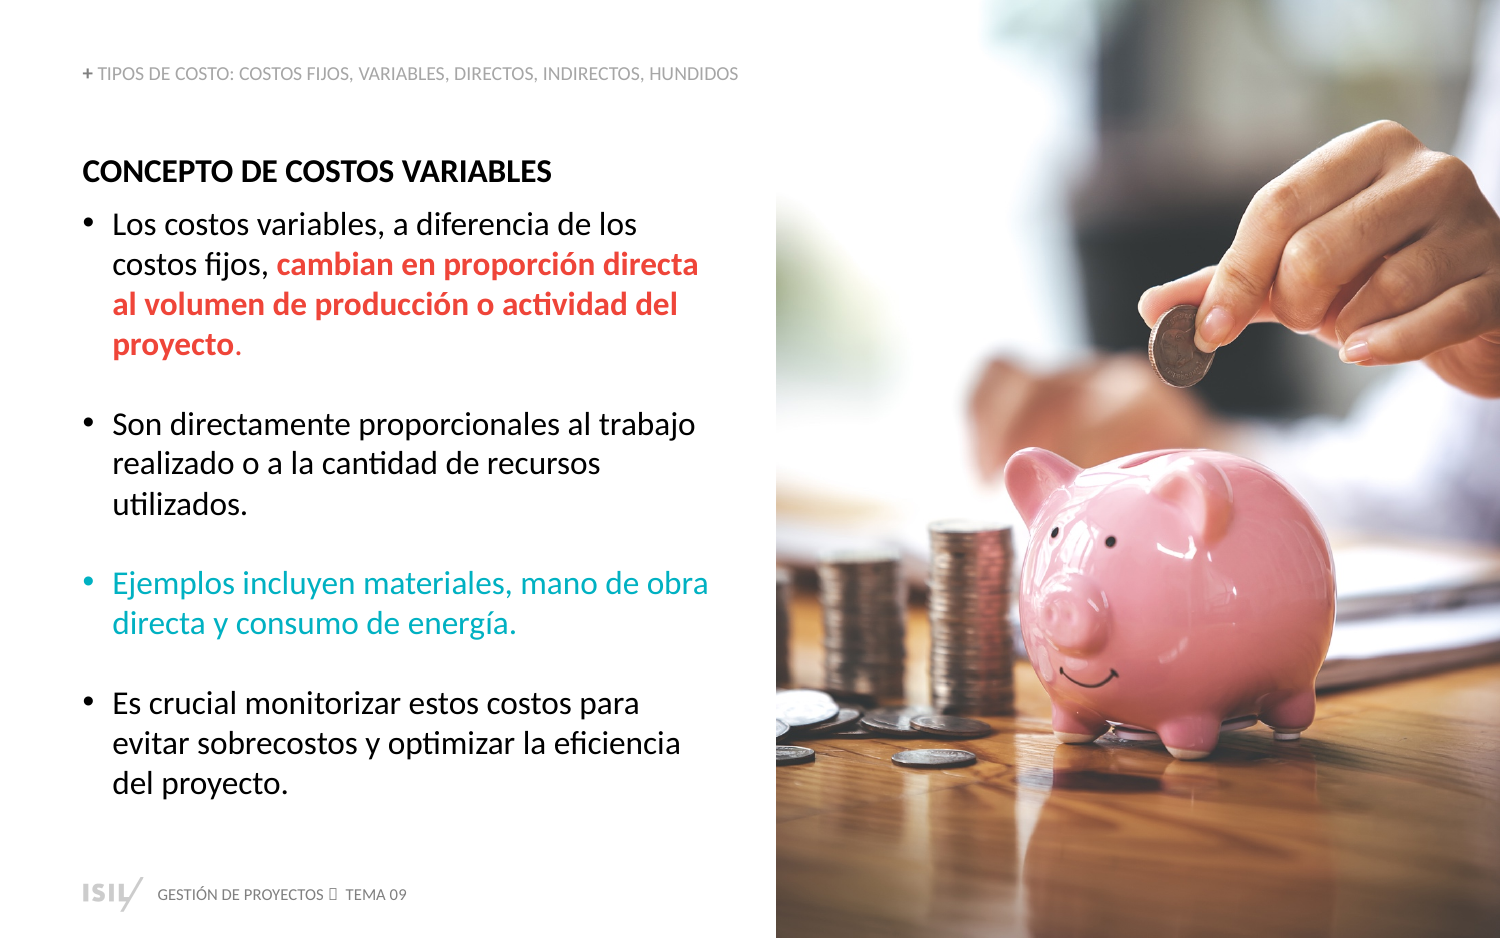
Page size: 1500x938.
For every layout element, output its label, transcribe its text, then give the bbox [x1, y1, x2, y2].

text_box CONCEPTO DE COSTOS VARIABLES Los costos variables, a diferencia de los costos fijos, cambian en proporción directa al volumen de producción o actividad del proyecto. Son directamente proporcionales al trabajo realizado o a la cantidad de recursos utilizados. Ejemplos incluyen materiales, mano de obra directa y consumo de energía. Es crucial monitorizar estos costos para evitar sobrecostos y optimizar la eficiencia del proyecto. [82, 149, 721, 802]
text_box + TIPOS DE COSTO: COSTOS FIJOS, VARIABLES, DIRECTOS, INDIRECTOS, HUNDIDOS [82, 61, 765, 85]
picture [776, 0, 1500, 938]
